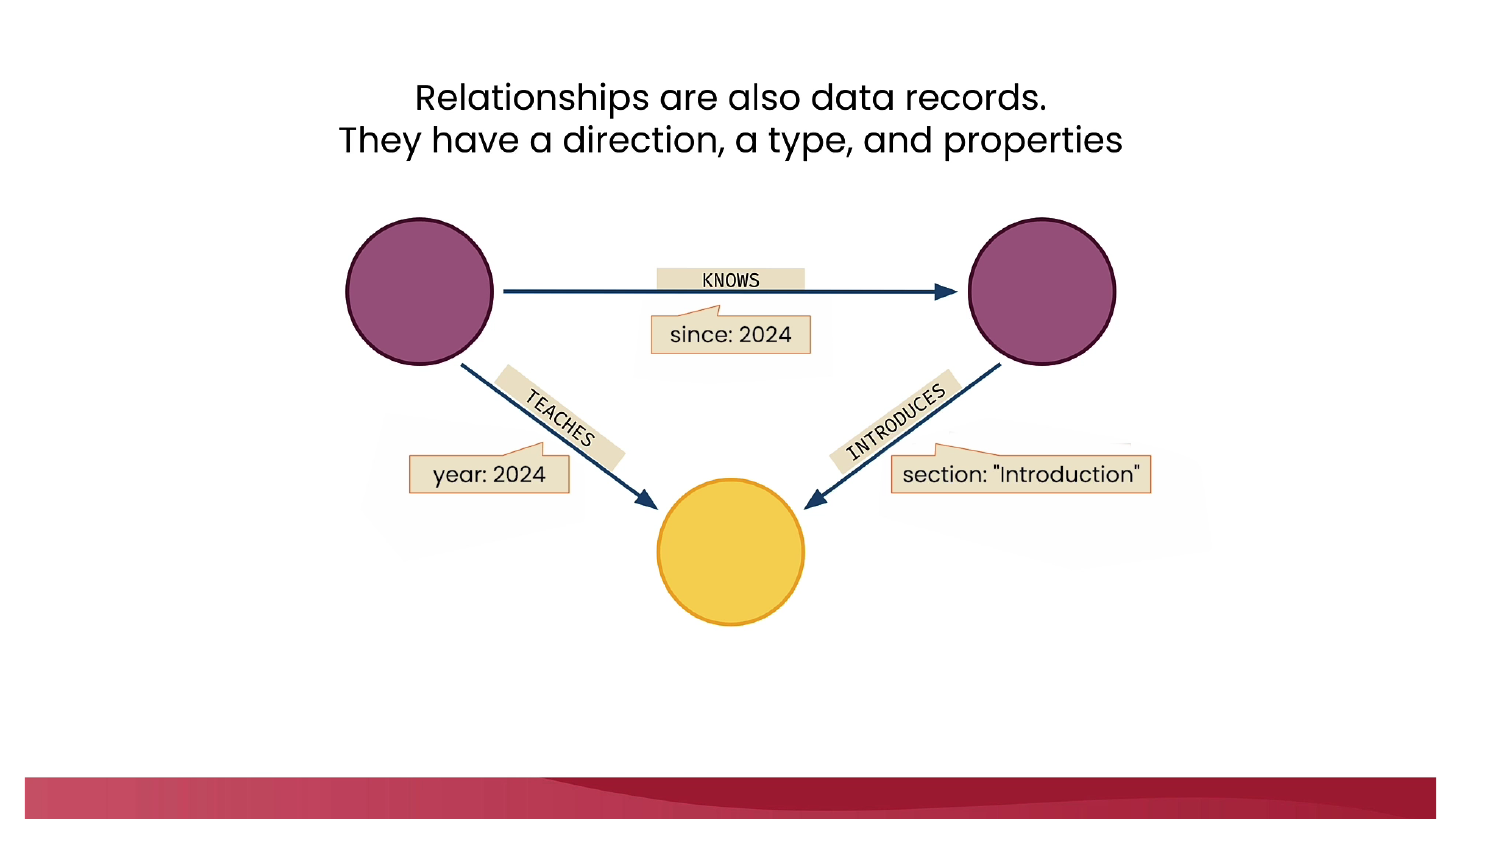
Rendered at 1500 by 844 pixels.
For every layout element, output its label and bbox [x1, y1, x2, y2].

picture [24, 79, 1437, 819]
